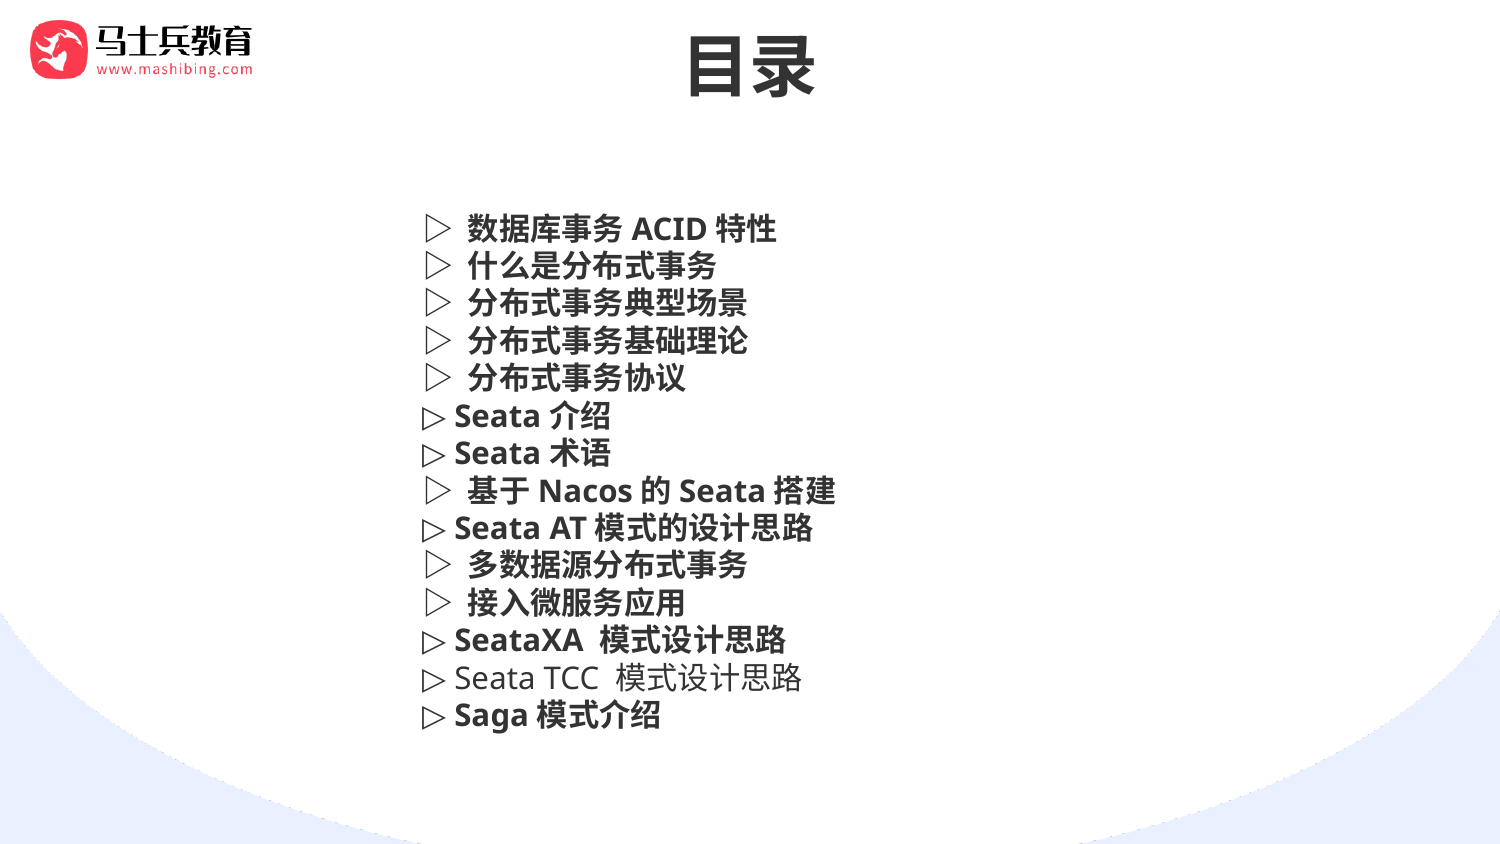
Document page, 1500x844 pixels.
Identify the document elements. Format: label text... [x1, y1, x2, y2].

text_box ▷ 数据库事务ACID特性 ▷ 什么是分布式事务 ▷ 分布式事务典型场景 ▷ 分布式事务基础理论 ▷ 分布式事务协议 ▷ Seata介绍 ▷ Seata术语 ▷ 基于Nacos的Seata搭建 ▷ Seata AT模式的设计思路 ▷ 多数据源分布式事务 ▷ 接入微服务应用 ▷ SeataXA 模式设计思路 ▷ Seata TCC 模式设计思路 ▷ Saga模式介绍 [407, 32, 1302, 610]
picture [0, 610, 1500, 844]
text_box 目录 [285, 0, 1215, 129]
picture [30, 20, 252, 79]
